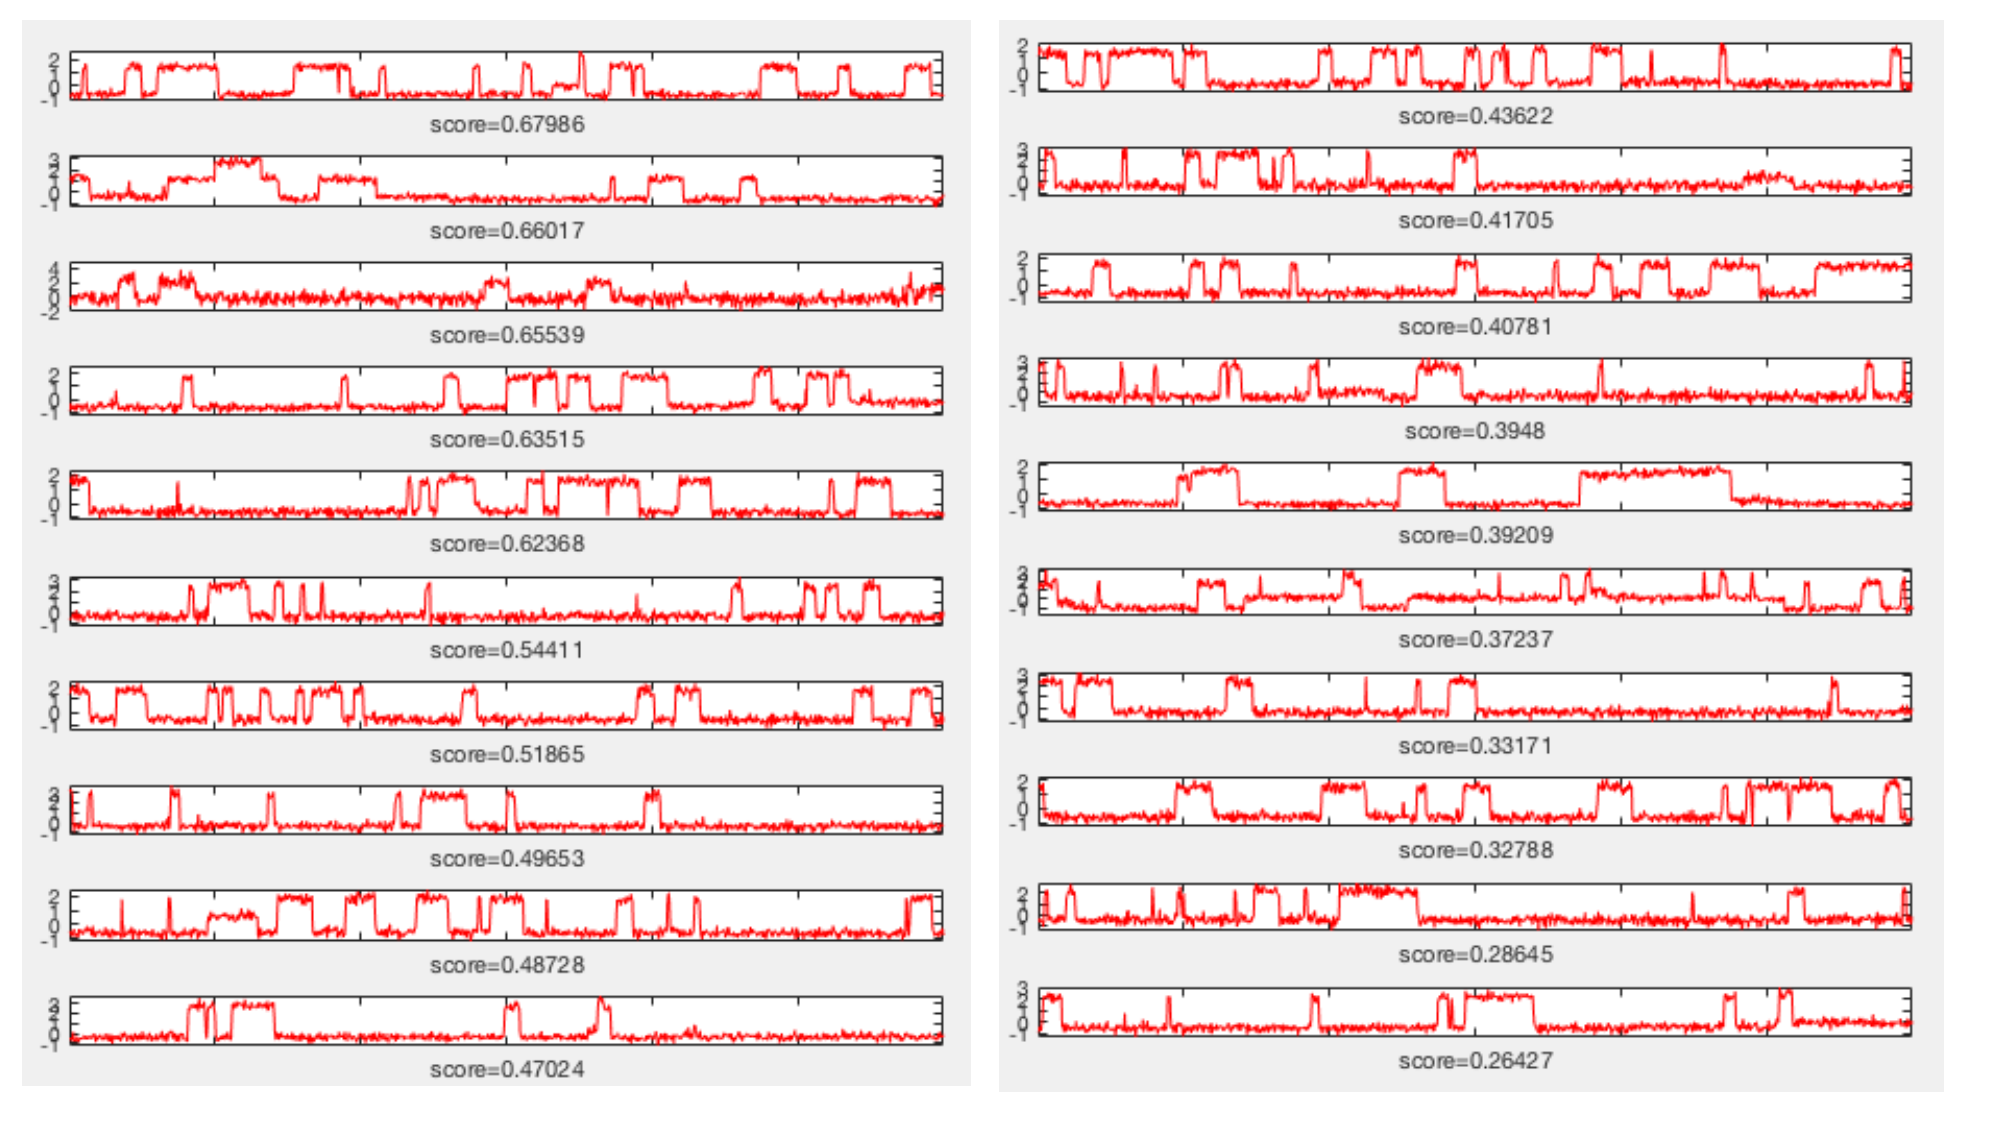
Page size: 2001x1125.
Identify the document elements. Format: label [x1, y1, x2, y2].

picture [999, 20, 1944, 1092]
picture [22, 20, 971, 1086]
